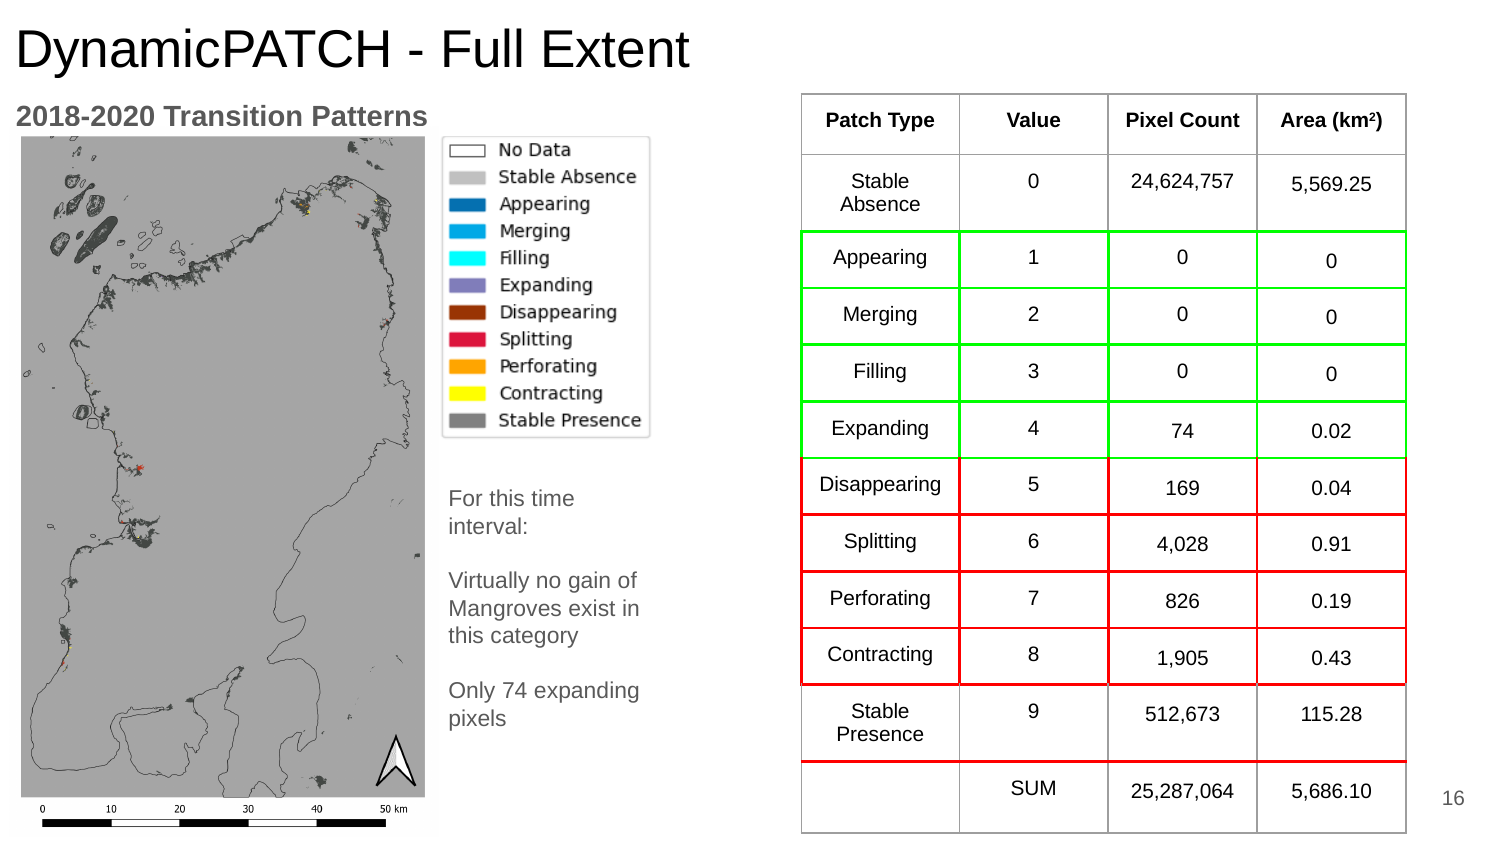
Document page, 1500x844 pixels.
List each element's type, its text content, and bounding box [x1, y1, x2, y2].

table_cell 9 [960, 686, 1107, 760]
title DynamicPATCH - Full Extent [0, 0, 1398, 94]
table_cell 4,028 [1110, 516, 1256, 570]
table_cell 0.02 [1258, 403, 1405, 457]
table_cell 24,624,757 [1109, 155, 1256, 230]
table_cell 8 [961, 629, 1107, 683]
table_cell 0 [1110, 233, 1256, 287]
table_header Area (km2) [1258, 95, 1405, 154]
table_cell Disappearing [803, 459, 958, 513]
table_cell 25,287,064 [1109, 763, 1256, 832]
table_cell 115.28 [1258, 686, 1405, 760]
table_cell 5,686.10 [1258, 763, 1405, 832]
table_cell 4 [961, 403, 1107, 457]
table_cell 0 [1258, 346, 1405, 400]
table_cell 826 [1110, 573, 1256, 627]
table_cell SUM [960, 763, 1107, 832]
table_cell 6 [961, 516, 1107, 570]
table_cell Appearing [803, 233, 958, 287]
table_cell Stable Absence [802, 155, 959, 230]
table_cell [802, 763, 959, 832]
text_box 2018-2020 Transition Patterns [0, 82, 460, 137]
table_cell 0 [960, 155, 1107, 230]
table_cell 169 [1110, 459, 1256, 513]
table_cell 0 [1258, 289, 1405, 343]
picture [9, 126, 657, 838]
table_cell Perforating [803, 573, 958, 627]
table_cell 0 [1110, 289, 1256, 343]
table_cell Expanding [803, 403, 958, 457]
table_cell 74 [1110, 403, 1256, 457]
table_cell Contracting [803, 629, 958, 683]
table_cell Splitting [803, 516, 958, 570]
table_cell 512,673 [1109, 686, 1256, 760]
table_cell 1,905 [1110, 629, 1256, 683]
table_cell 3 [961, 346, 1107, 400]
table_cell 0.43 [1258, 629, 1405, 683]
table_cell 5 [961, 459, 1107, 513]
table_cell 2 [961, 289, 1107, 343]
table_header Patch Type [802, 95, 959, 154]
table_cell 1 [961, 233, 1107, 287]
table_cell Merging [803, 289, 958, 343]
table_cell 0 [1258, 233, 1405, 287]
table_cell 7 [961, 573, 1107, 627]
table_header Pixel Count [1109, 95, 1256, 154]
table_header Value [960, 95, 1107, 154]
slide_number ‹#› [1407, 764, 1480, 830]
table_cell 5,569.25 [1258, 155, 1405, 230]
table_cell Filling [803, 346, 958, 400]
text_box For this time interval: Virtually no gain of Mangroves exist in this category Only 74 expanding pixels [444, 468, 677, 827]
table_cell 0.04 [1258, 459, 1405, 513]
table_cell 0 [1110, 346, 1256, 400]
table_cell Stable Presence [802, 686, 959, 760]
table_cell 0.19 [1258, 573, 1405, 627]
table_cell 0.91 [1258, 516, 1405, 570]
